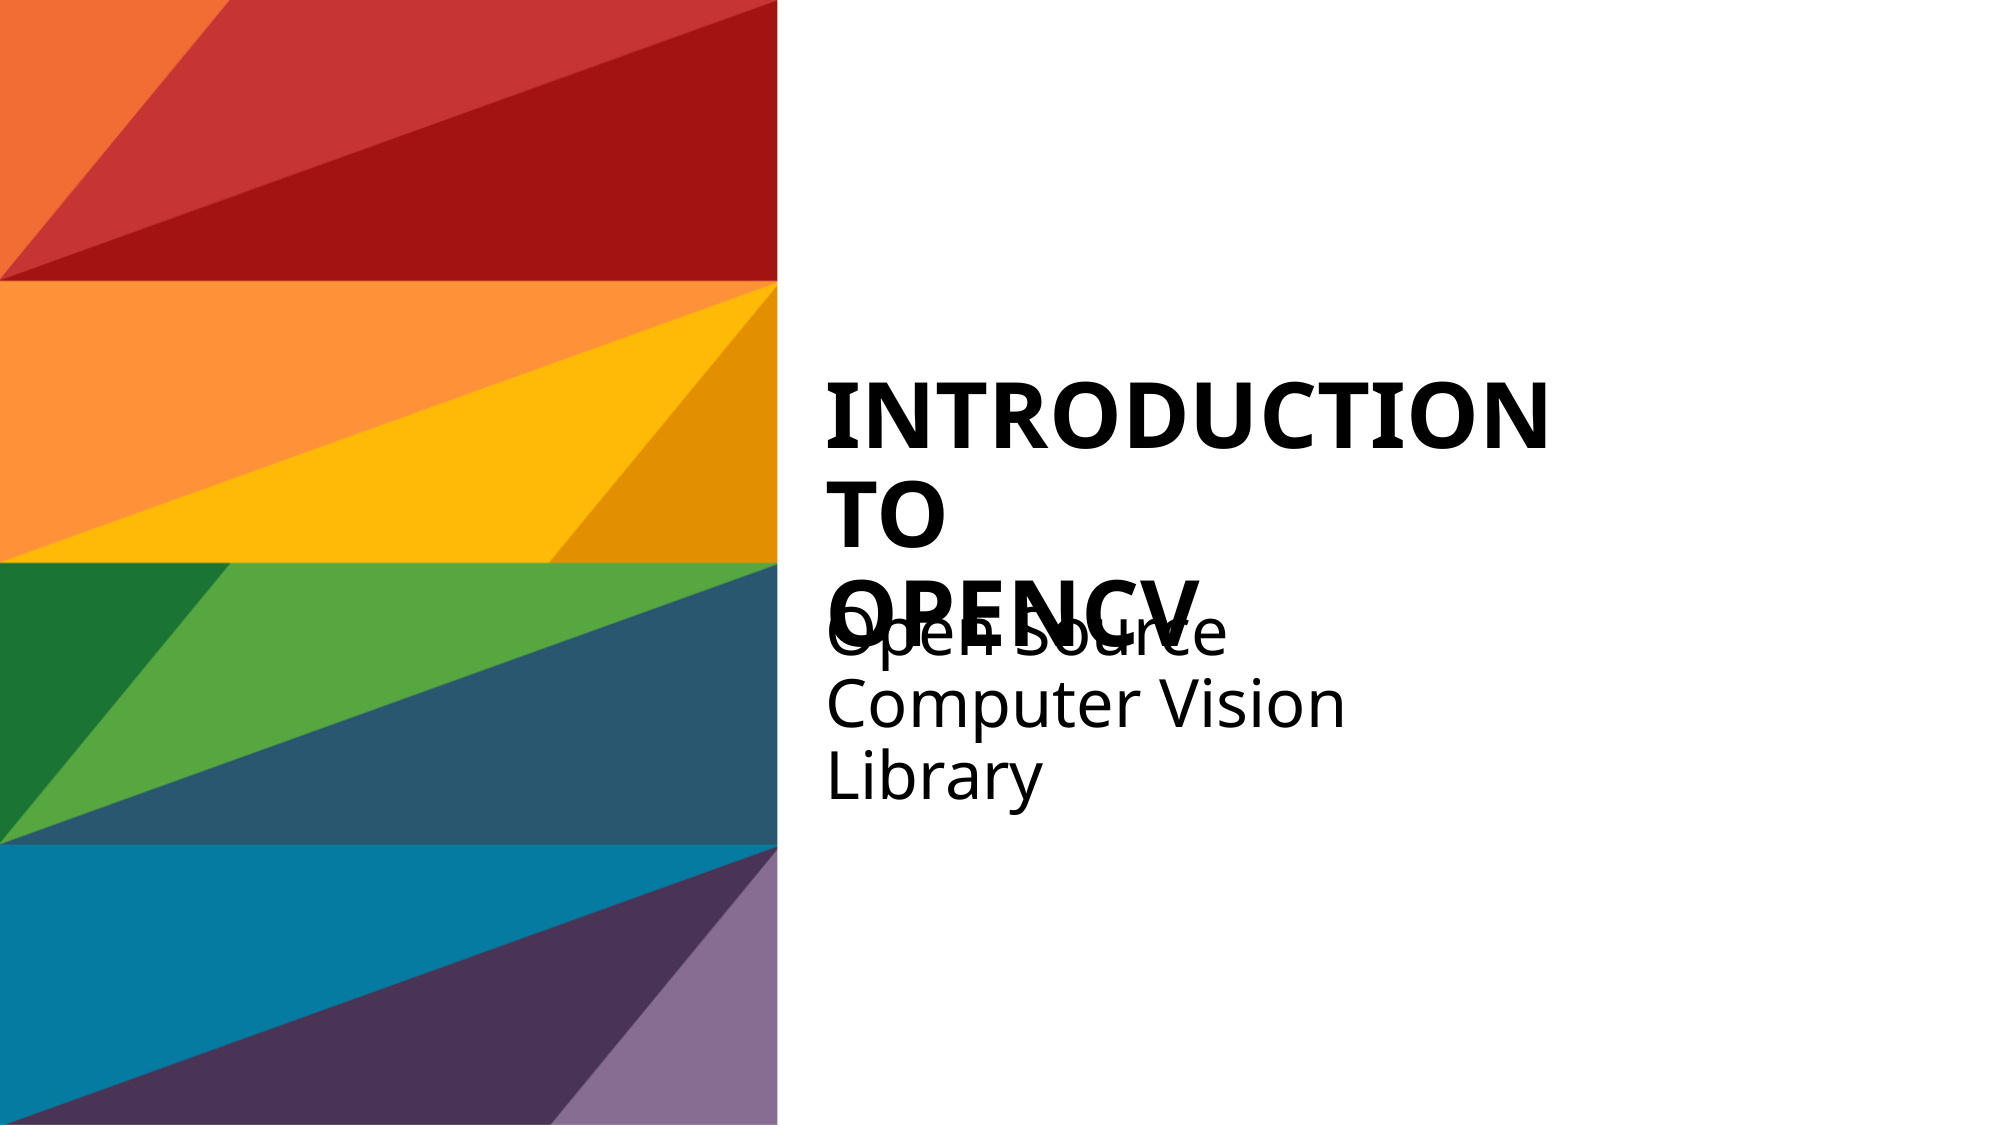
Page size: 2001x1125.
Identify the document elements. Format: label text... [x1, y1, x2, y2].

picture [0, 0, 778, 1125]
text_box Open Source Computer Vision Library [810, 671, 1554, 741]
title INTRODUCTION TO OPENCV [810, 364, 1873, 672]
